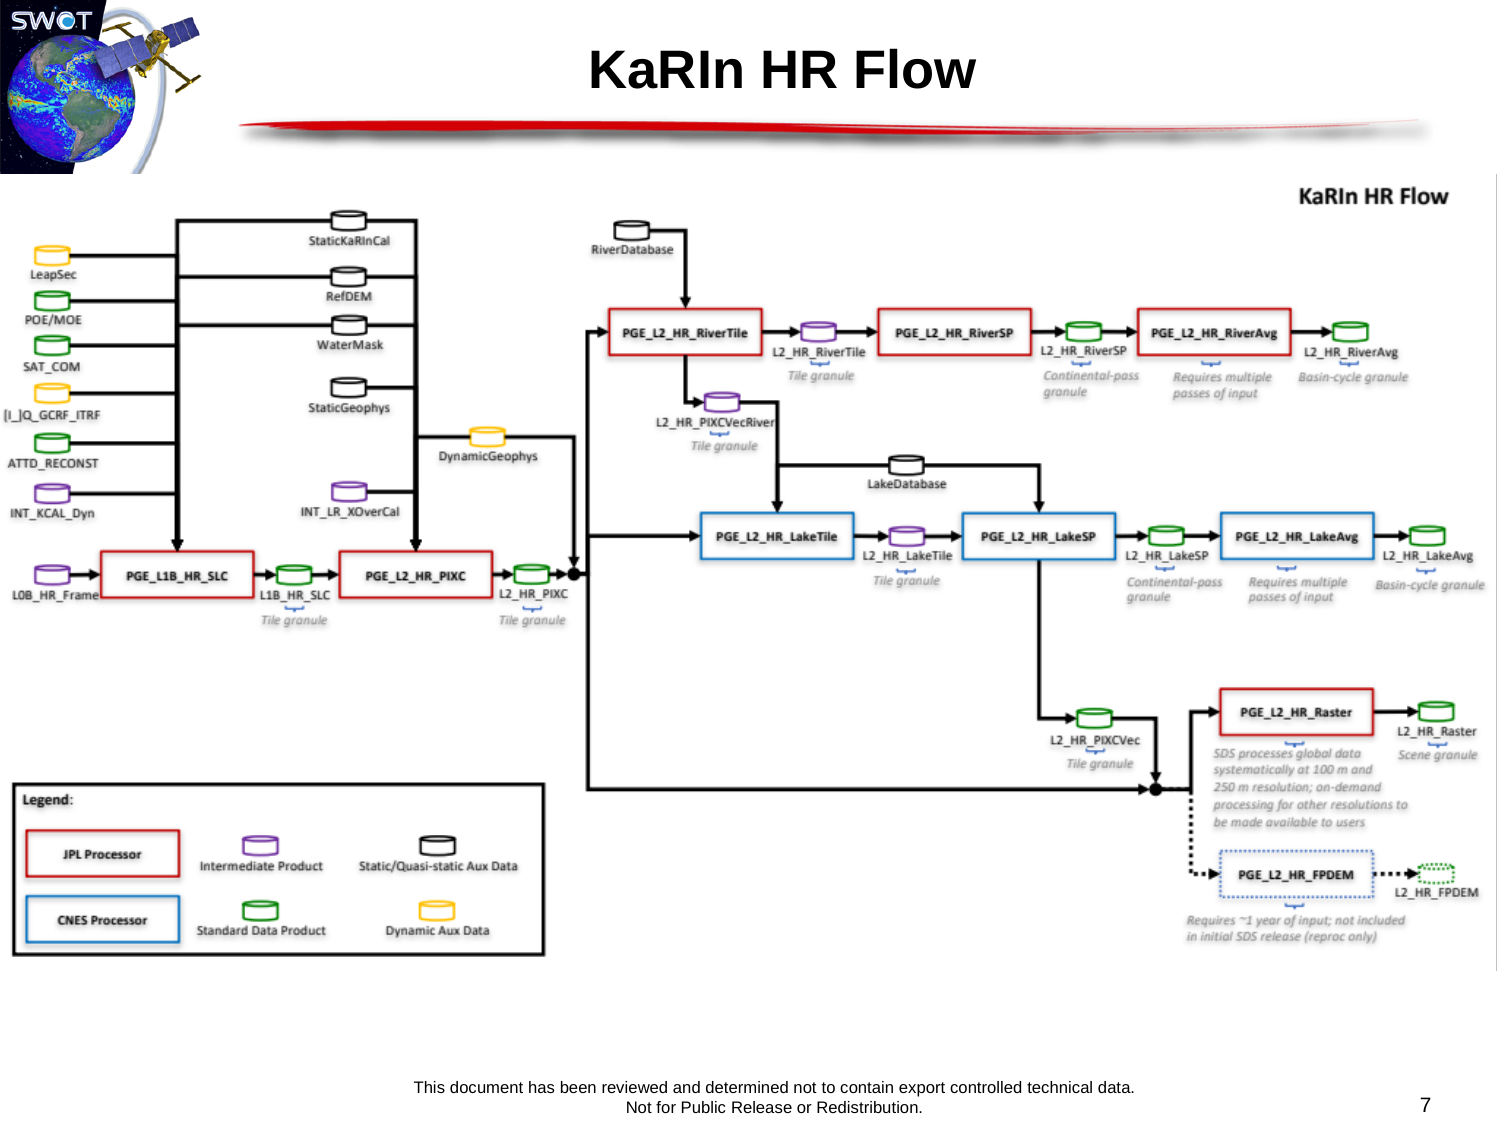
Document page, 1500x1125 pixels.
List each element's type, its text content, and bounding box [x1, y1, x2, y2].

picture [0, 0, 1500, 971]
title KaRIn HR Flow [194, 27, 1373, 120]
